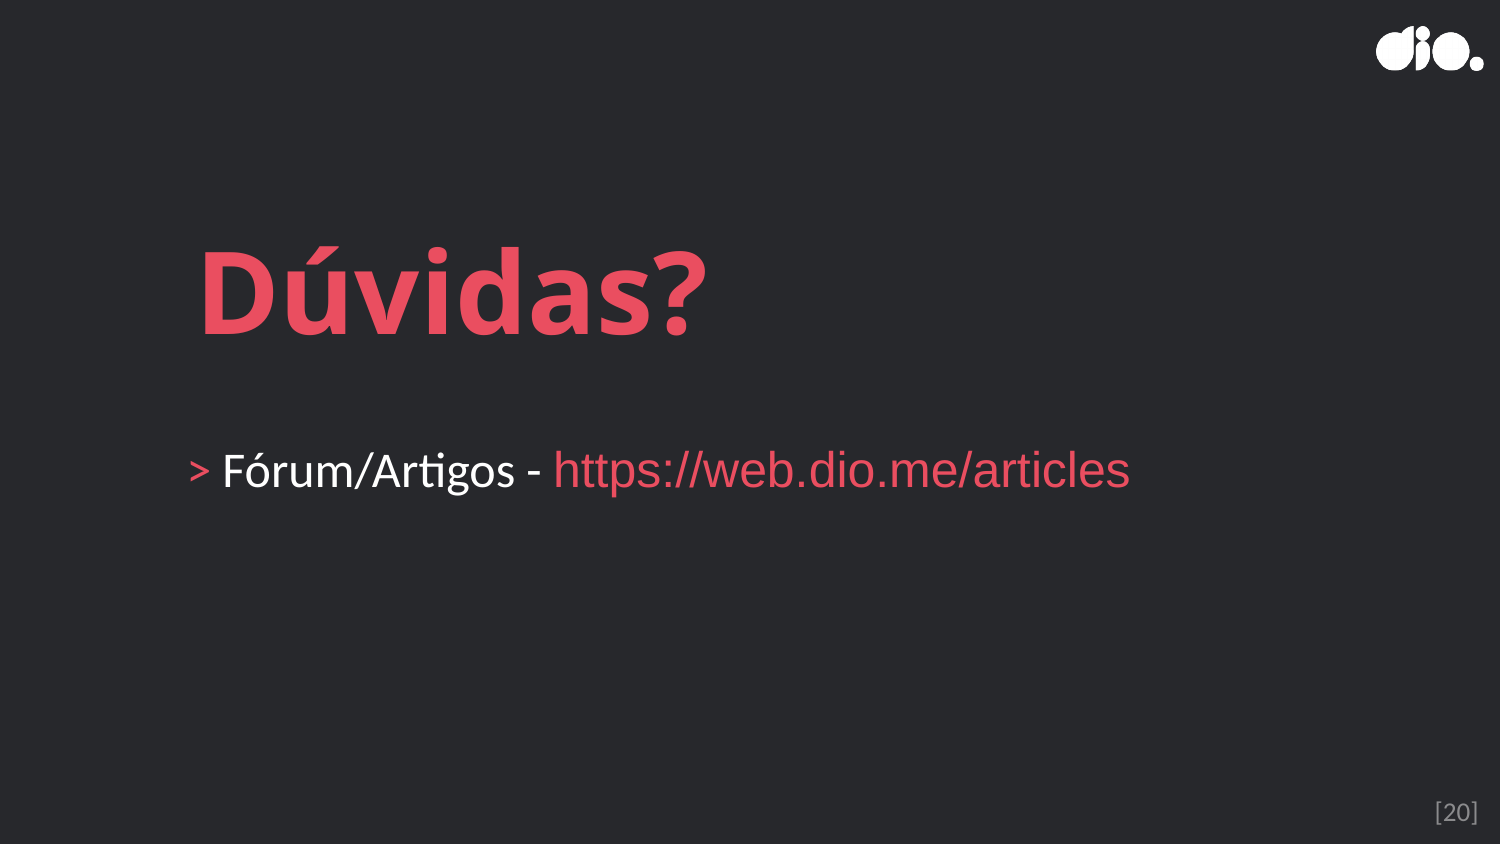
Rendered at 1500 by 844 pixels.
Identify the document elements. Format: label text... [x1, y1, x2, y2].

text_box > Fórum/Artigos - https://web.dio.me/articles [158, 422, 1302, 573]
text_box Dúvidas? [180, 210, 1301, 366]
slide_number [20] [1403, 779, 1494, 844]
picture [1376, 26, 1484, 71]
